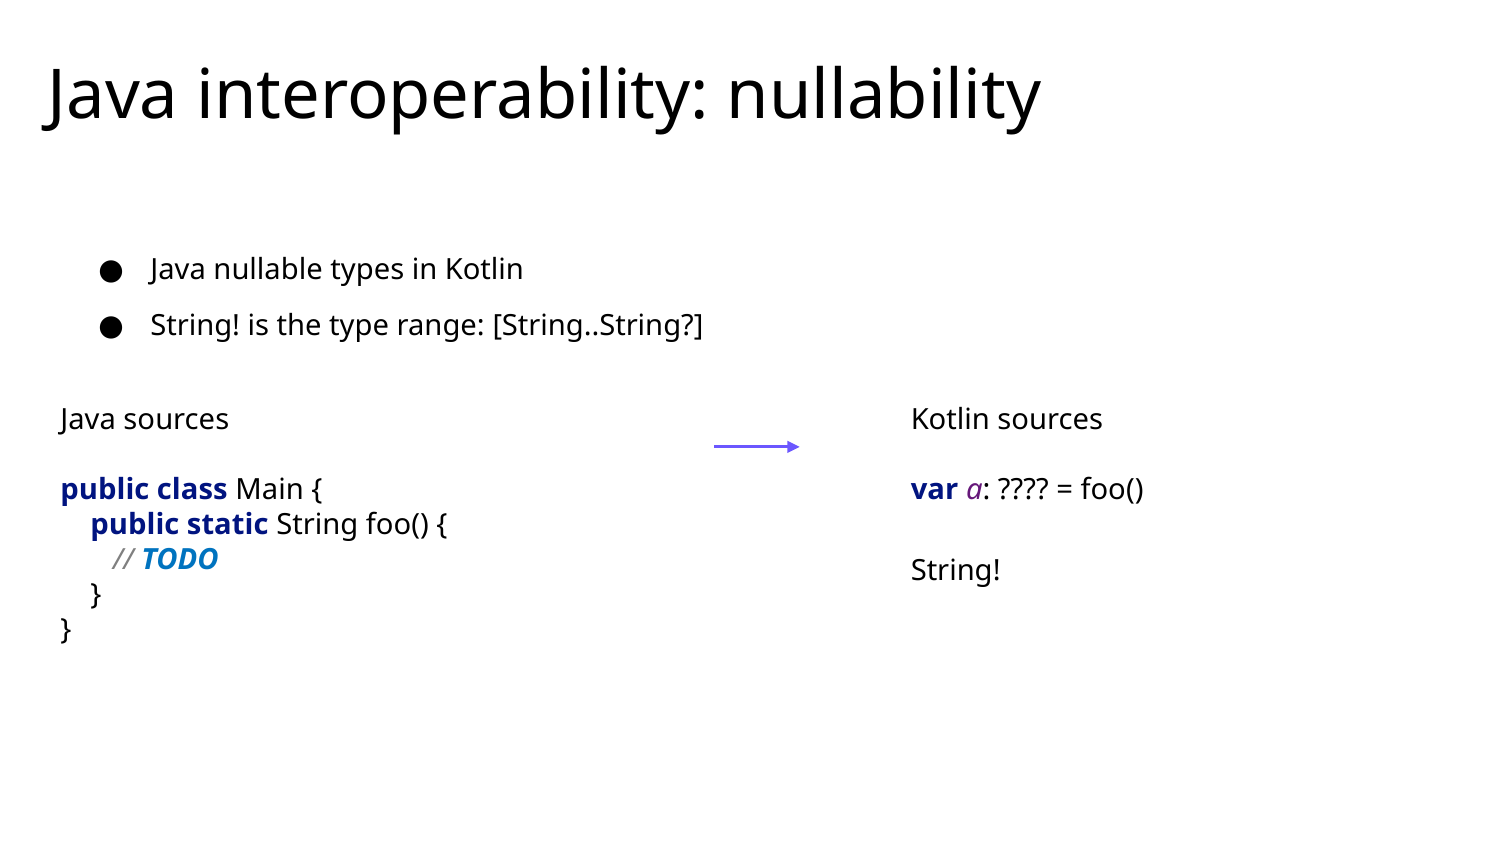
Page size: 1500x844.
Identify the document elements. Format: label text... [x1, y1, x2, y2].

text_box String! [910, 550, 1428, 587]
text_box Java sources public class Main { public static String foo() { // TODO } } [60, 400, 669, 681]
title Java interoperability: nullability [48, 48, 1443, 123]
text_box Java nullable types in Kotlin String! is the type range: [String..String?] [60, 235, 1343, 357]
text_box Kotlin sources var a: ???? = foo() [910, 400, 1428, 506]
